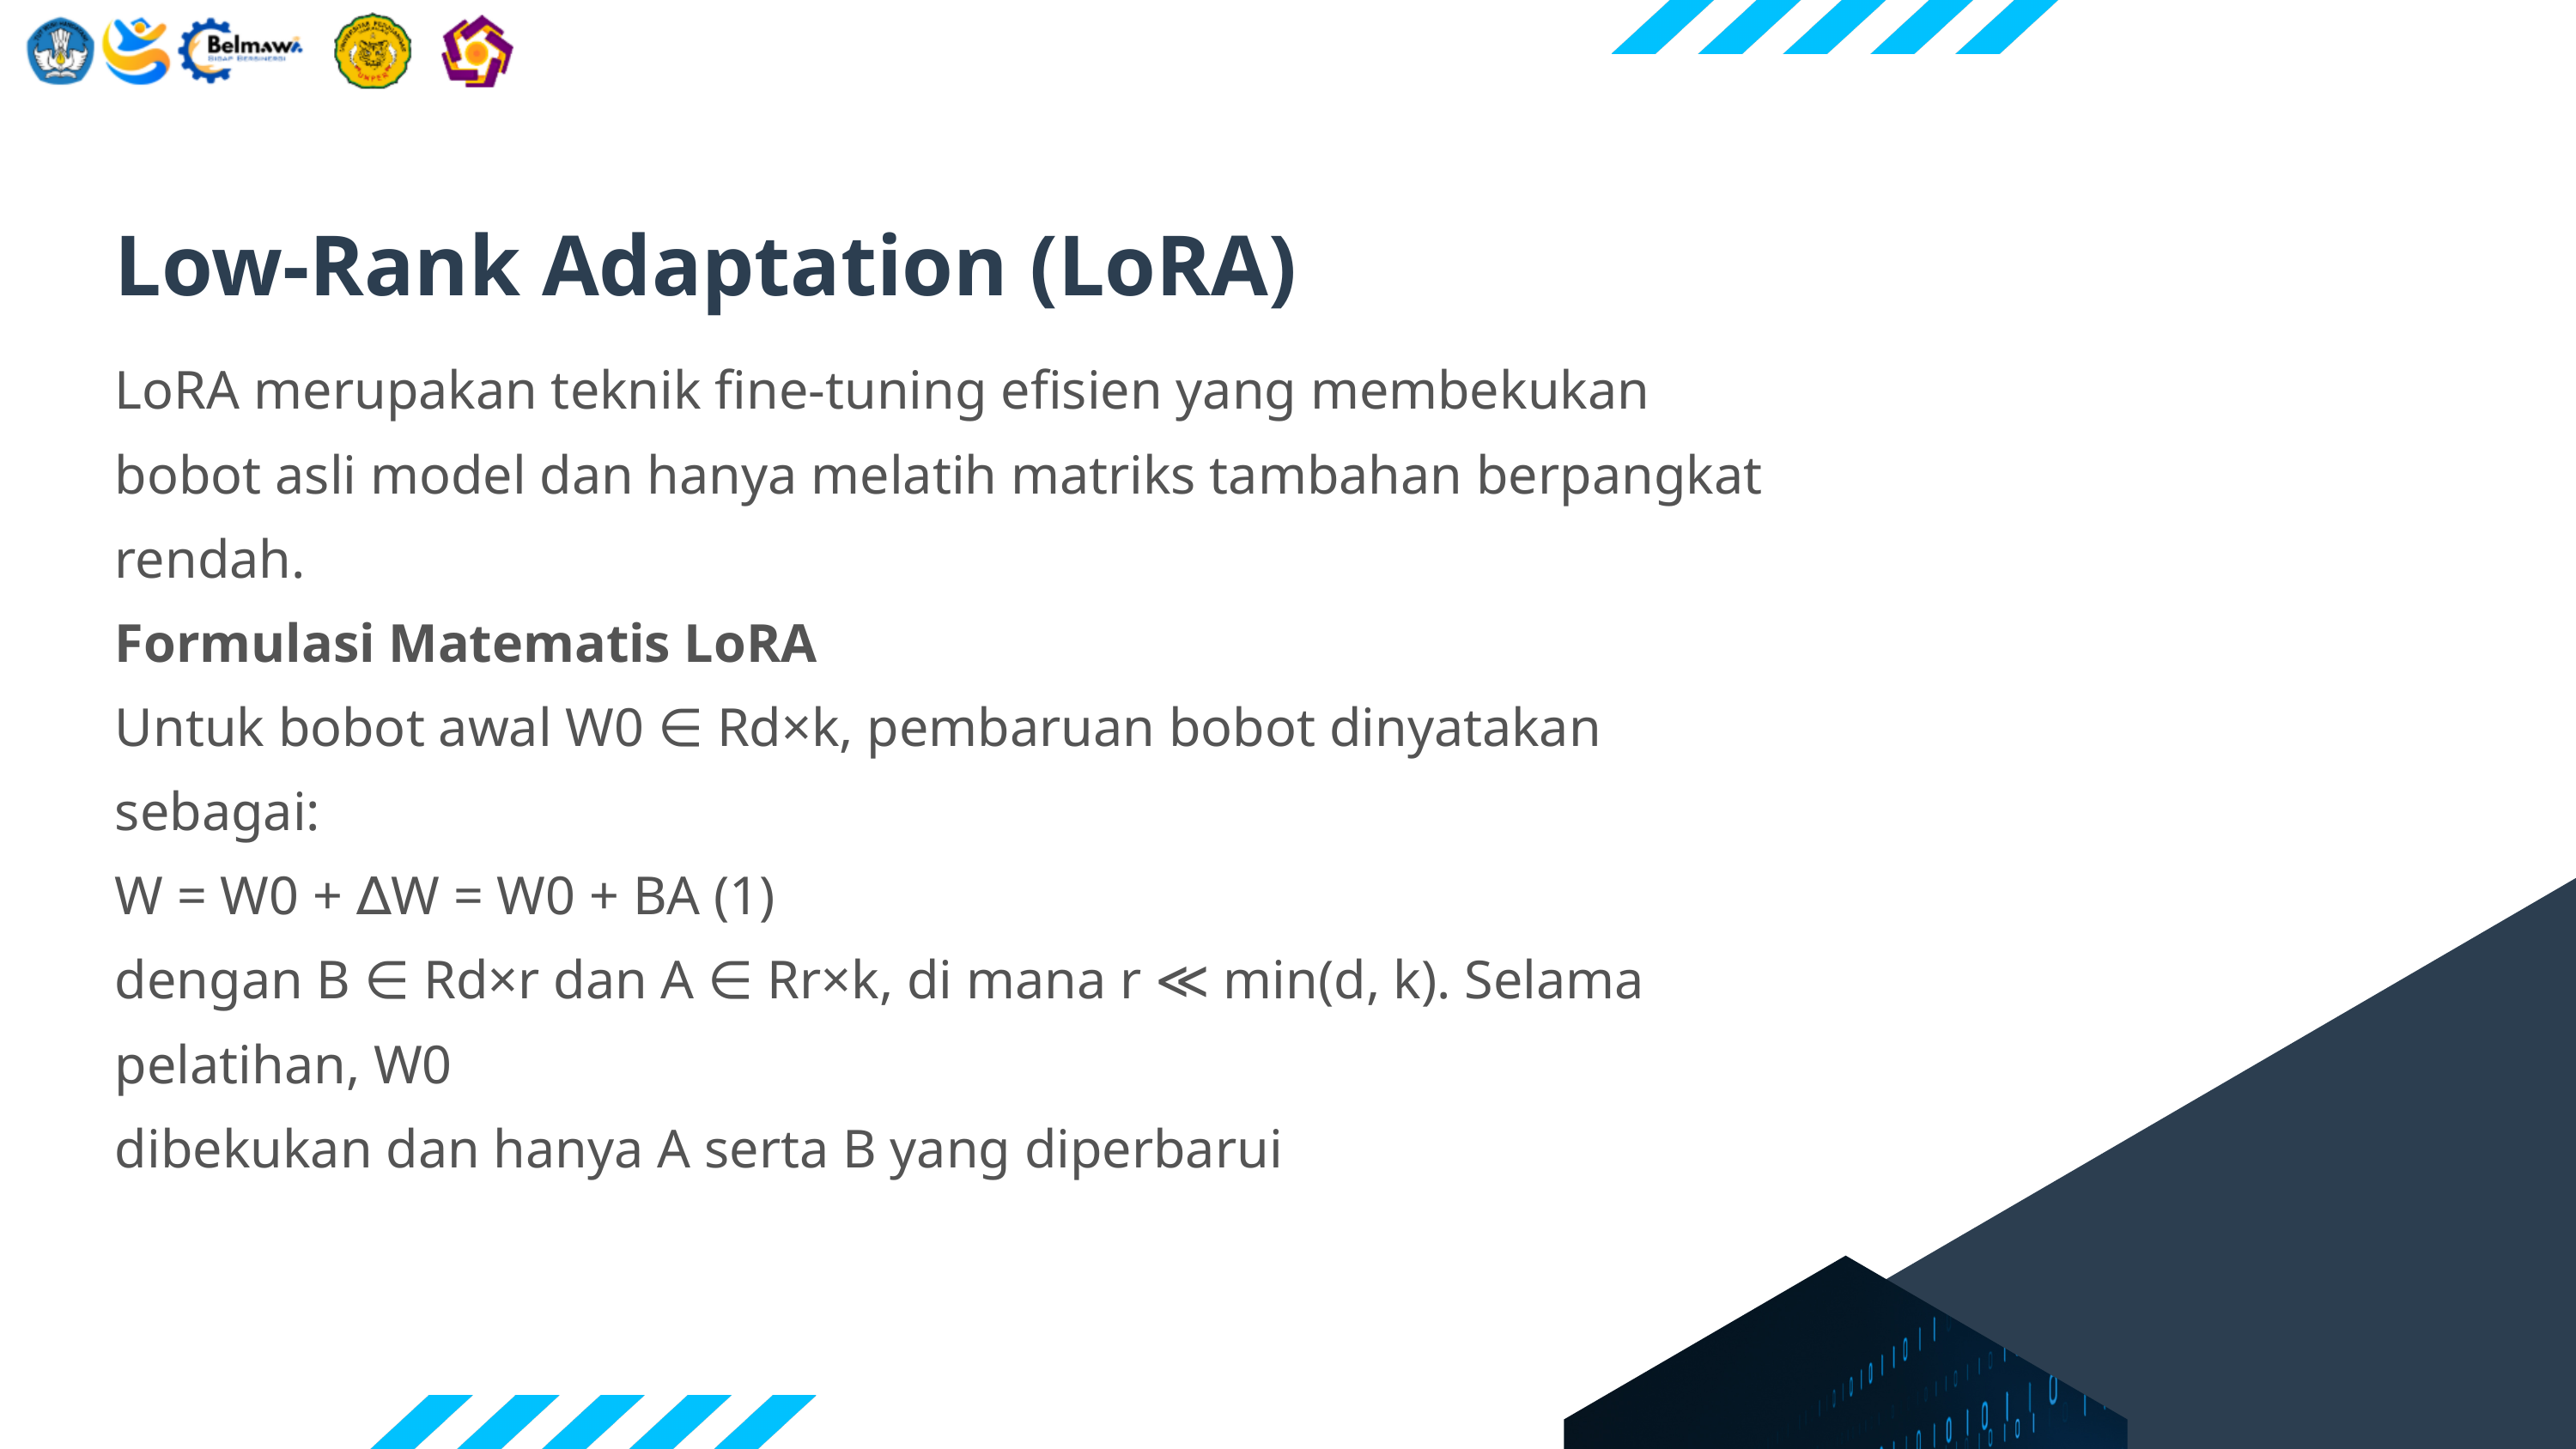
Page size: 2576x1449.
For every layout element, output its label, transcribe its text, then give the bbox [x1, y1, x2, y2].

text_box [1564, 1255, 2128, 1449]
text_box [1682, 787, 2576, 1449]
text_box [19, 0, 526, 100]
text_box LoRA merupakan teknik fine-tuning efisien yang membekukan bobot asli model dan hanya melatih matriks tambahan berpangkat rendah. Formulasi Matematis LoRA Untuk bobot awal W0 ∈ Rd×k, pembaruan bobot dinyatakan sebagai: W = W0 + ∆W = W0 + BA (1) dengan B ∈ Rd×r dan A ∈ Rr×k, di mana r ≪ min(d, k). Selama pelatihan, W0 dibekukan dan hanya A serta B yang diperbarui [114, 335, 1791, 1179]
text_box [348, 1395, 817, 1449]
text_box [1611, 0, 2081, 54]
text_box Low-Rank Adaptation (LoRA) [114, 226, 1668, 312]
